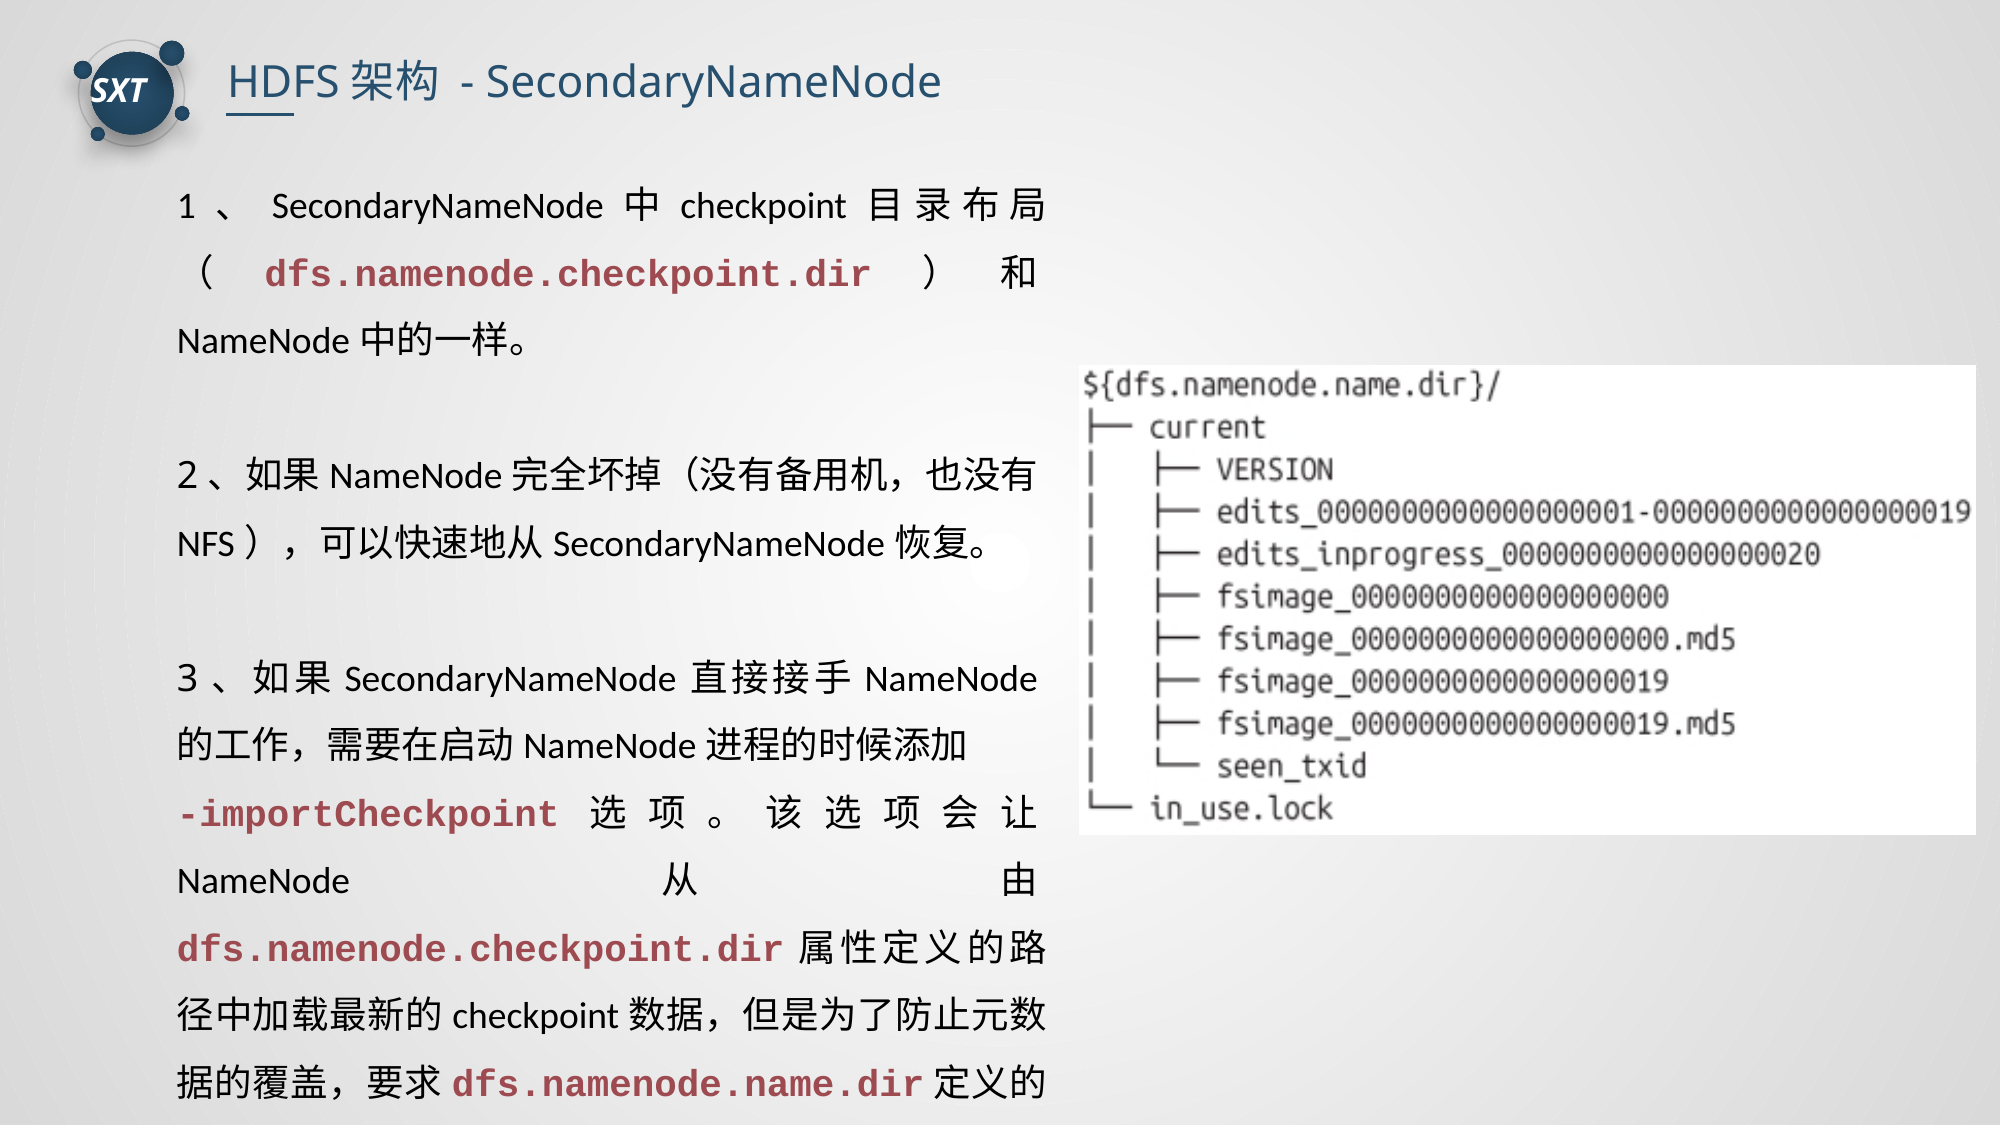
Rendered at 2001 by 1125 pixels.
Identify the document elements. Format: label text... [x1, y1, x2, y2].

picture [1079, 365, 1976, 835]
text_box 1、SecondaryNameNode中checkpoint目录布局（dfs.namenode.checkpoint.dir）和NameNode中的一样。 2、如果NameNode完全坏掉（没有备用机，也没有NFS），可以快速地从SecondaryNameNode恢复。 3、如果SecondaryNameNode直接接手NameNode的工作，需要在启动NameNode进程的时候添加 -importCheckpoint选项。该选项会让NameNode从由dfs.namenode.checkpoint.dir属性定义的路径中加载最新的checkpoint数据，但是为了防止元数据的覆盖，要求dfs.namenode.name.dir定义的目录中没有内容。 [162, 151, 1062, 1125]
text_box HDFS架构 - SecondaryNameNode [212, 45, 958, 114]
